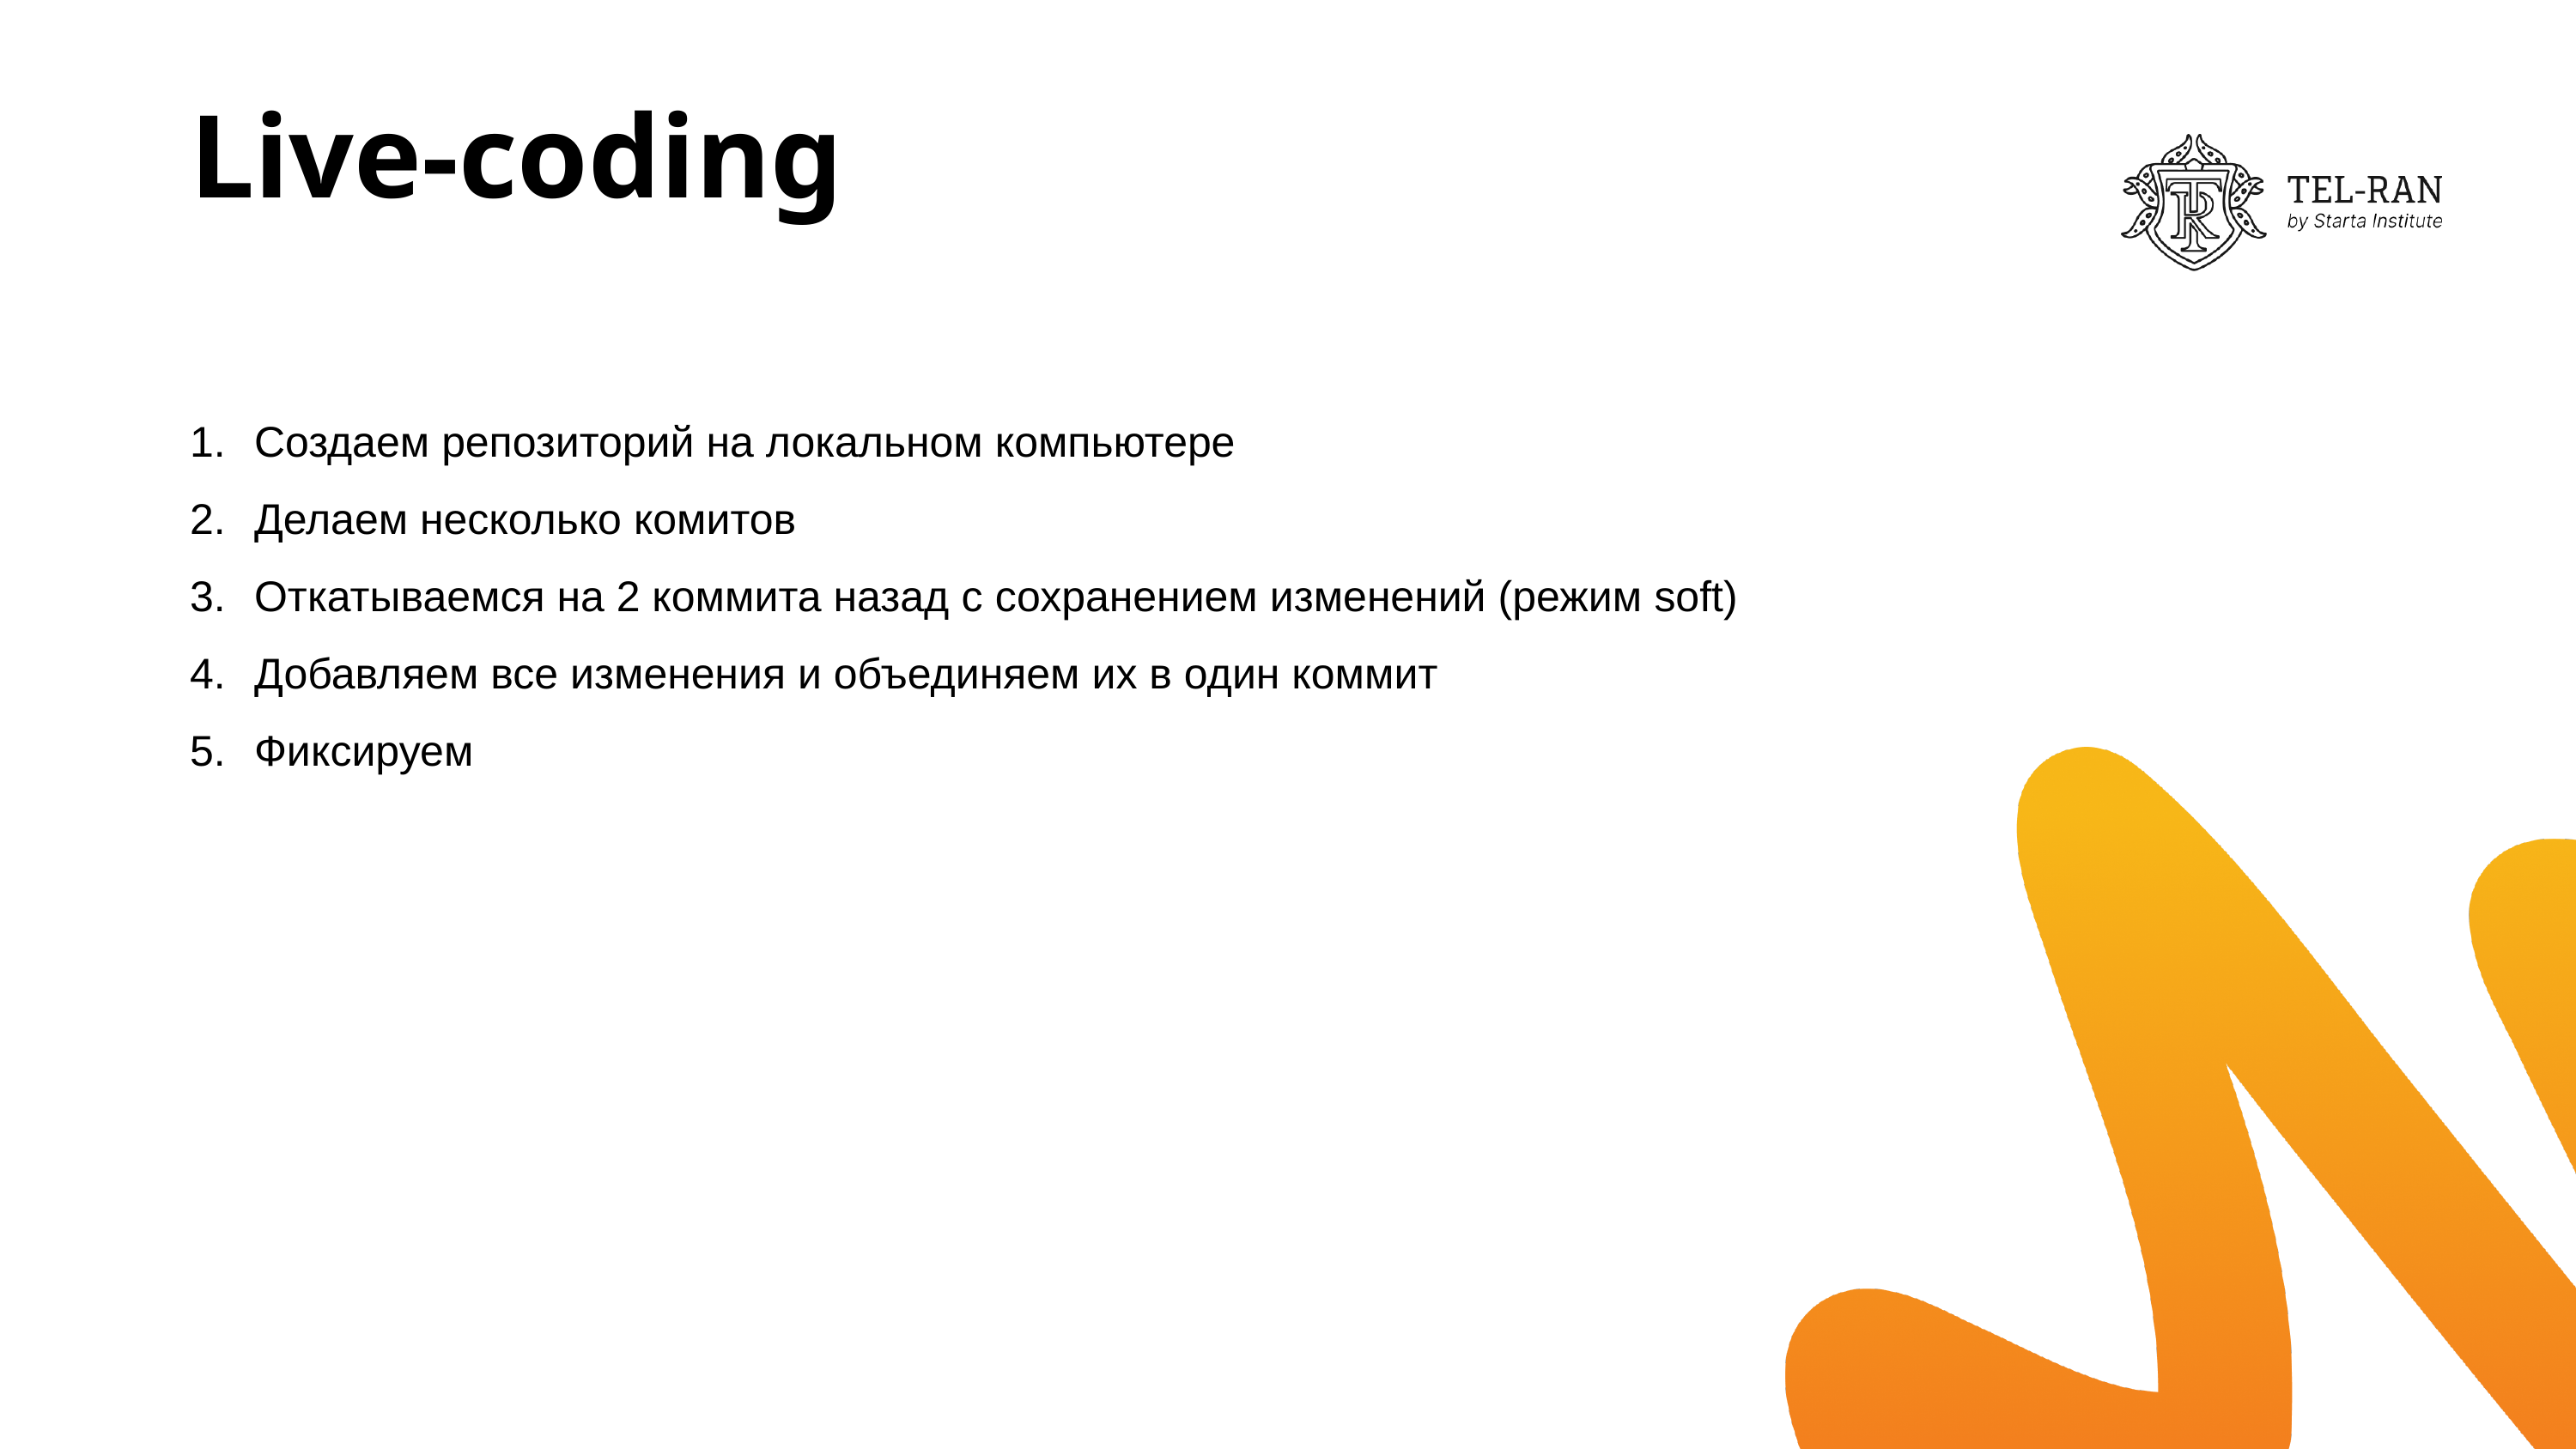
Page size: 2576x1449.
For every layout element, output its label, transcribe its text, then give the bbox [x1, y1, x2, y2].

picture [2121, 134, 2442, 271]
picture [1620, 747, 2576, 1449]
title Live-coding [177, 76, 2107, 358]
text_box Создаем репозиторий на локальном компьютере Делаем несколько комитов Откатываемся на 2 коммита назад c сохранением изменений (режим soft) Добавляем все изменения и объединяем их в один коммит Фиксируем [177, 382, 2416, 781]
